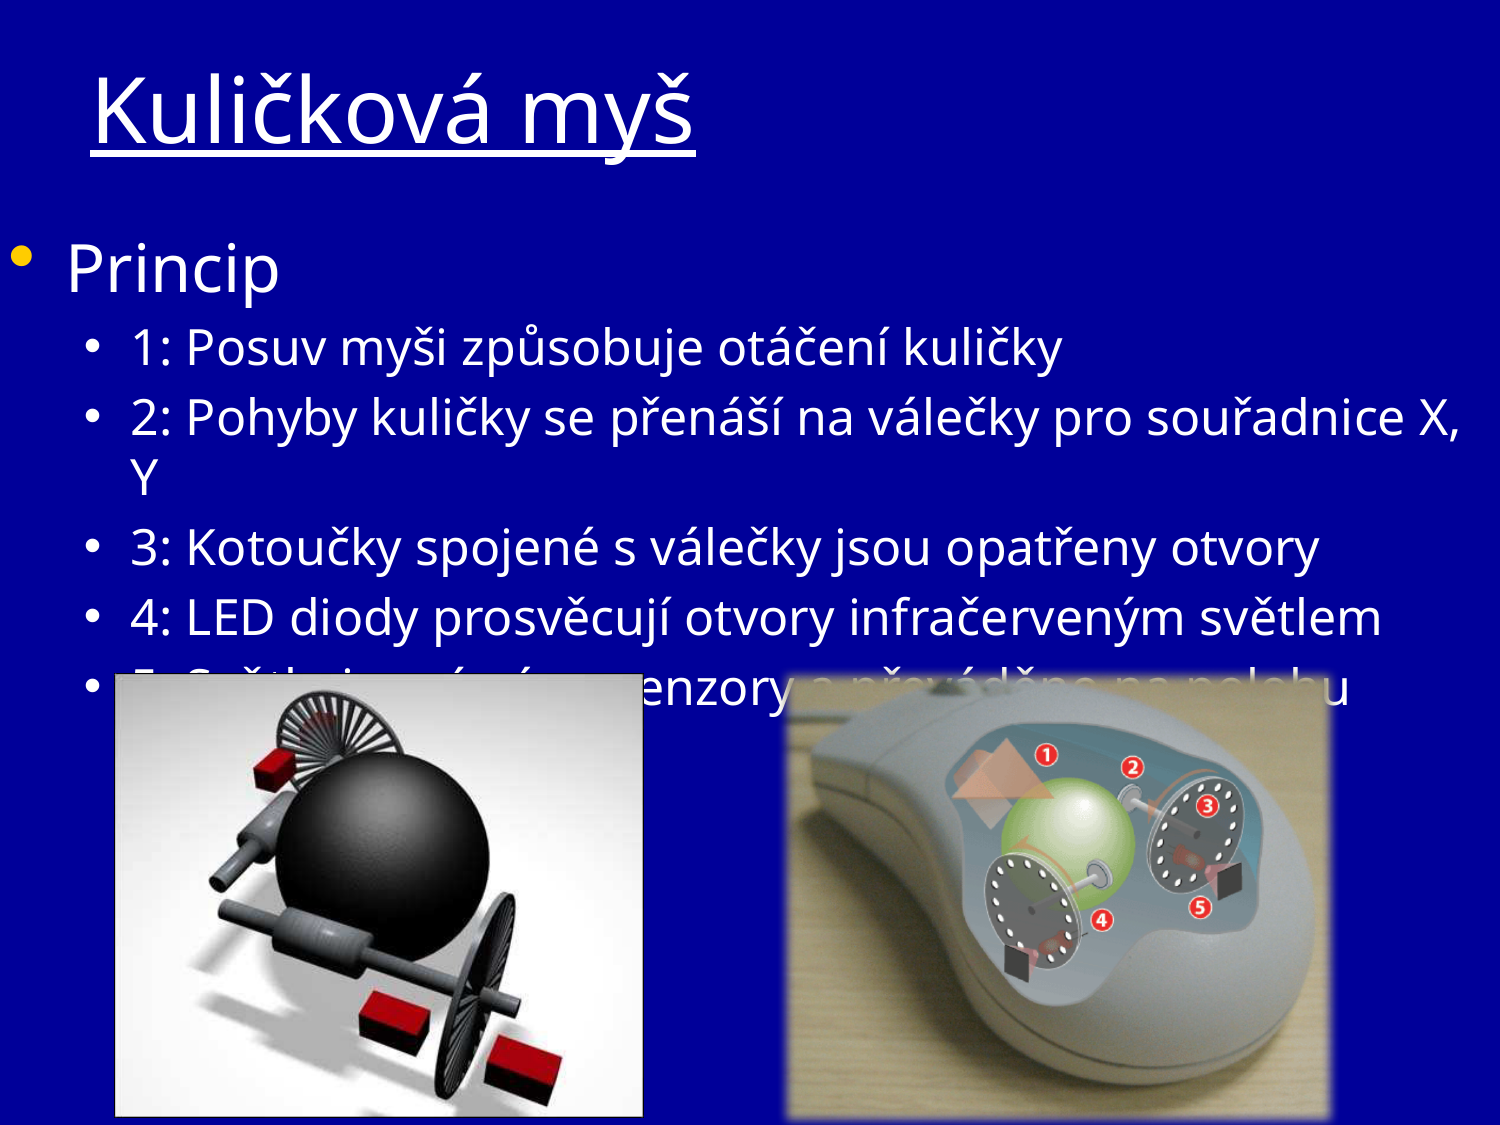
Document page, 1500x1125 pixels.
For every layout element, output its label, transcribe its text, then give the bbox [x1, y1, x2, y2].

picture [775, 664, 1341, 1125]
picture [114, 672, 644, 1118]
list Princip 1: Posuv myši způsobuje otáčení kuličky 2: Pohyby kuličky se přenáší na válečky pro souřadnice X, Y 3: Kotoučky spojené s válečky jsou opatřeny otvory 4: LED diody prosvěcují otvory infračerveným světlem 5: Světlo je snímáno senzory a převáděno na polohu [0, 217, 1495, 894]
title Kuličková myš [74, 47, 1426, 217]
